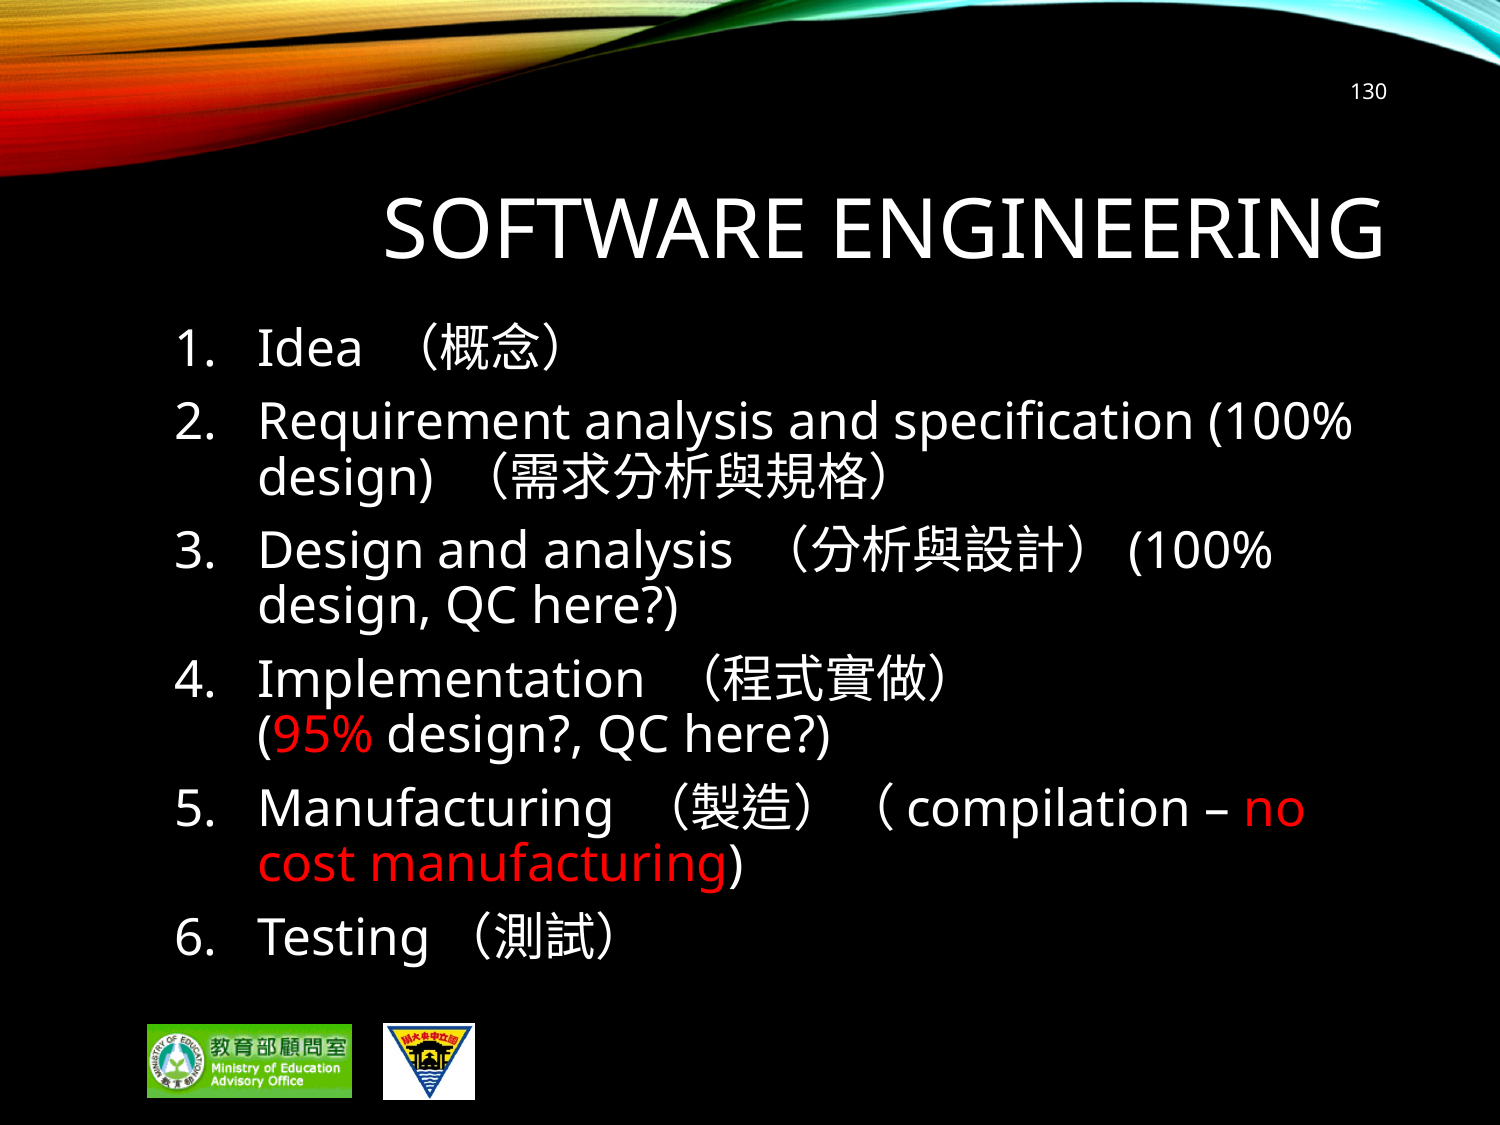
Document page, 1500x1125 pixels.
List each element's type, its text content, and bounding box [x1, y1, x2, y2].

picture [383, 1023, 475, 1100]
title Software engineering [356, 125, 1403, 314]
list Idea （概念） Requirement analysis and specification (100% design) （需求分析與規格） Design and analysis （分析與設計）(100% design, QC here?) Implementation （程式實做） (95% design?, QC here?) Manufacturing （製造）（compilation – no cost manufacturing) Testing（測試） [159, 314, 1425, 981]
picture [0, 0, 1500, 178]
picture [147, 1024, 352, 1098]
slide_number 130 [1078, 62, 1403, 123]
